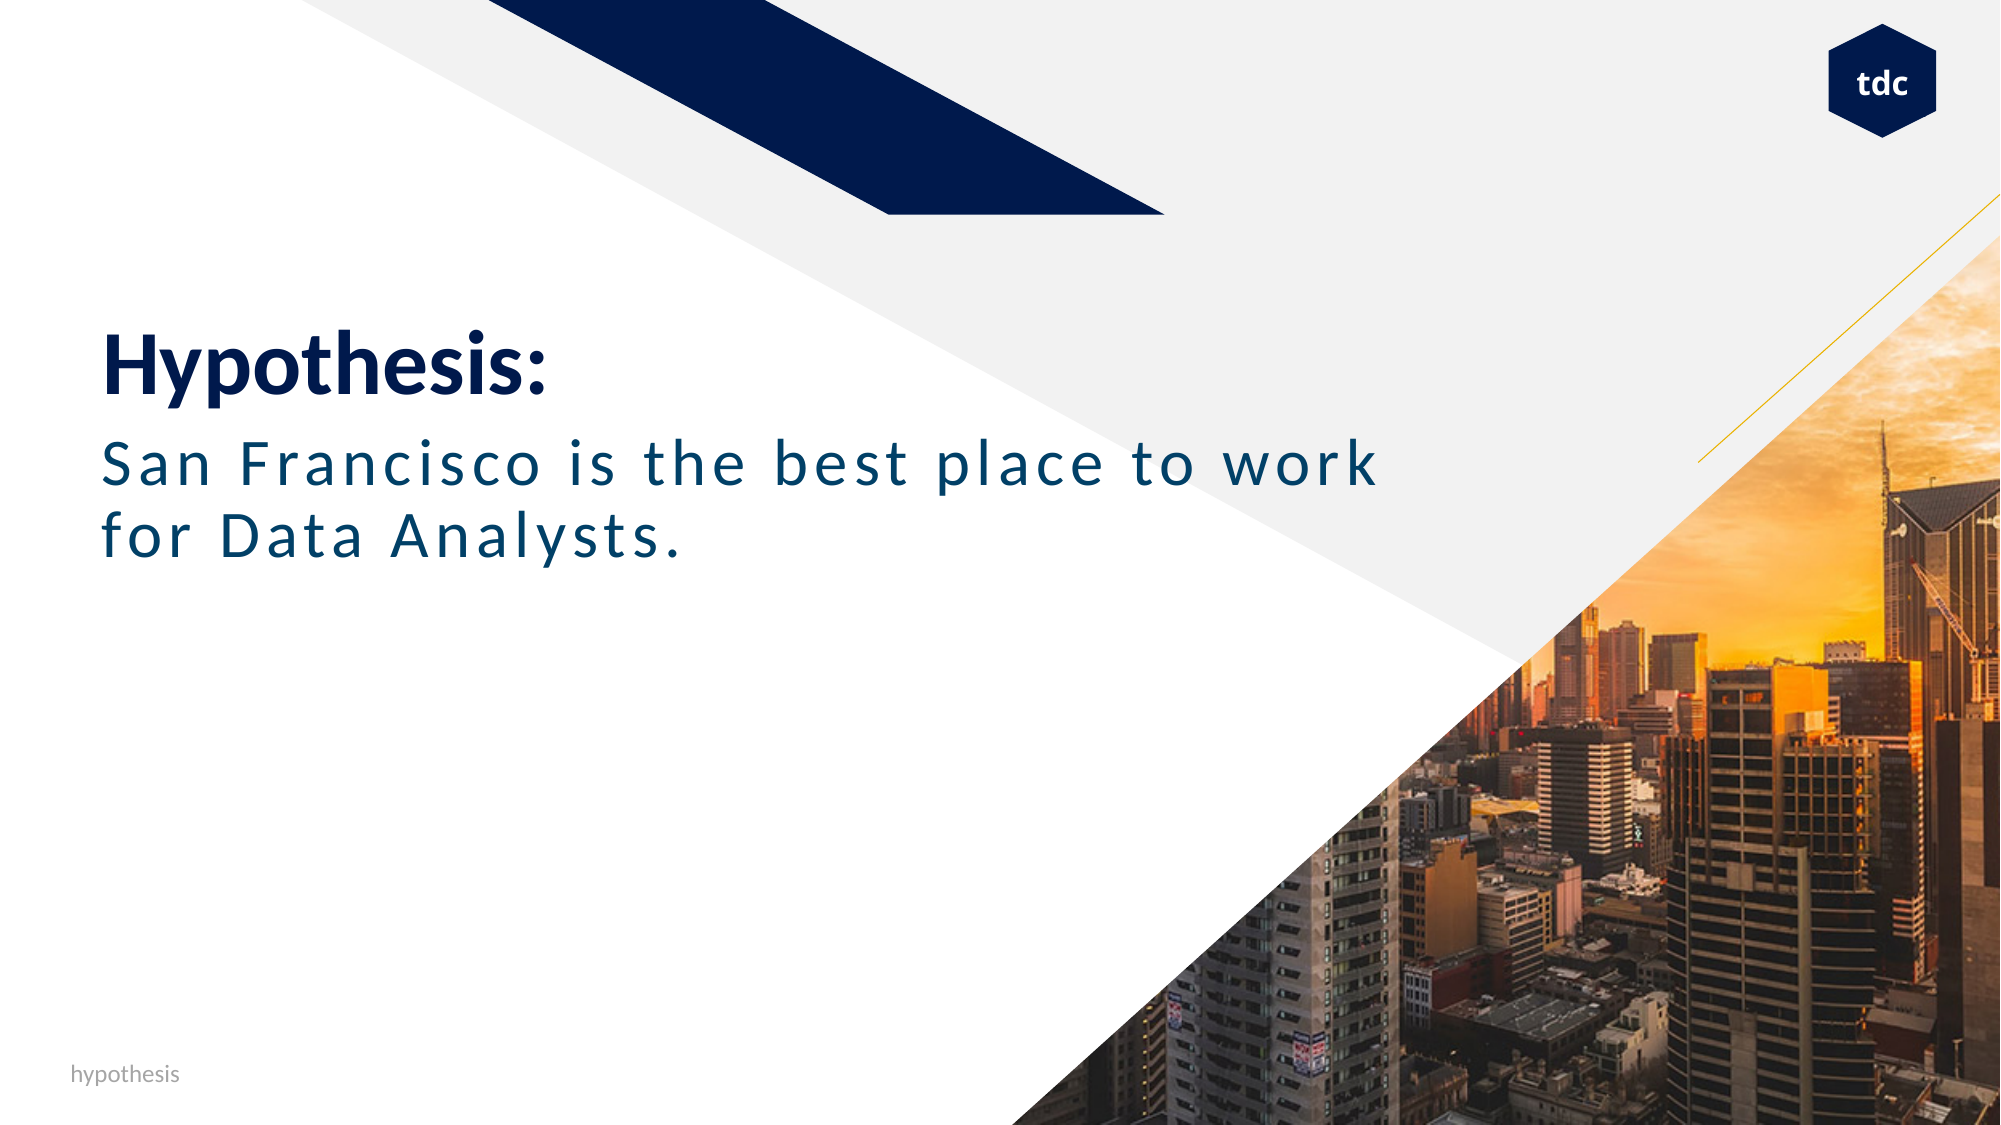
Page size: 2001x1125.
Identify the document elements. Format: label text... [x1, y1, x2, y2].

picture [1012, 235, 2000, 1125]
text_box [1827, 22, 1938, 139]
footer hypothesis [55, 1042, 731, 1103]
text_box tdc [1828, 54, 1937, 109]
list San Francisco is the best place to work for Data Analysts. [87, 420, 1012, 620]
title Hypothesis: [87, 214, 1292, 415]
